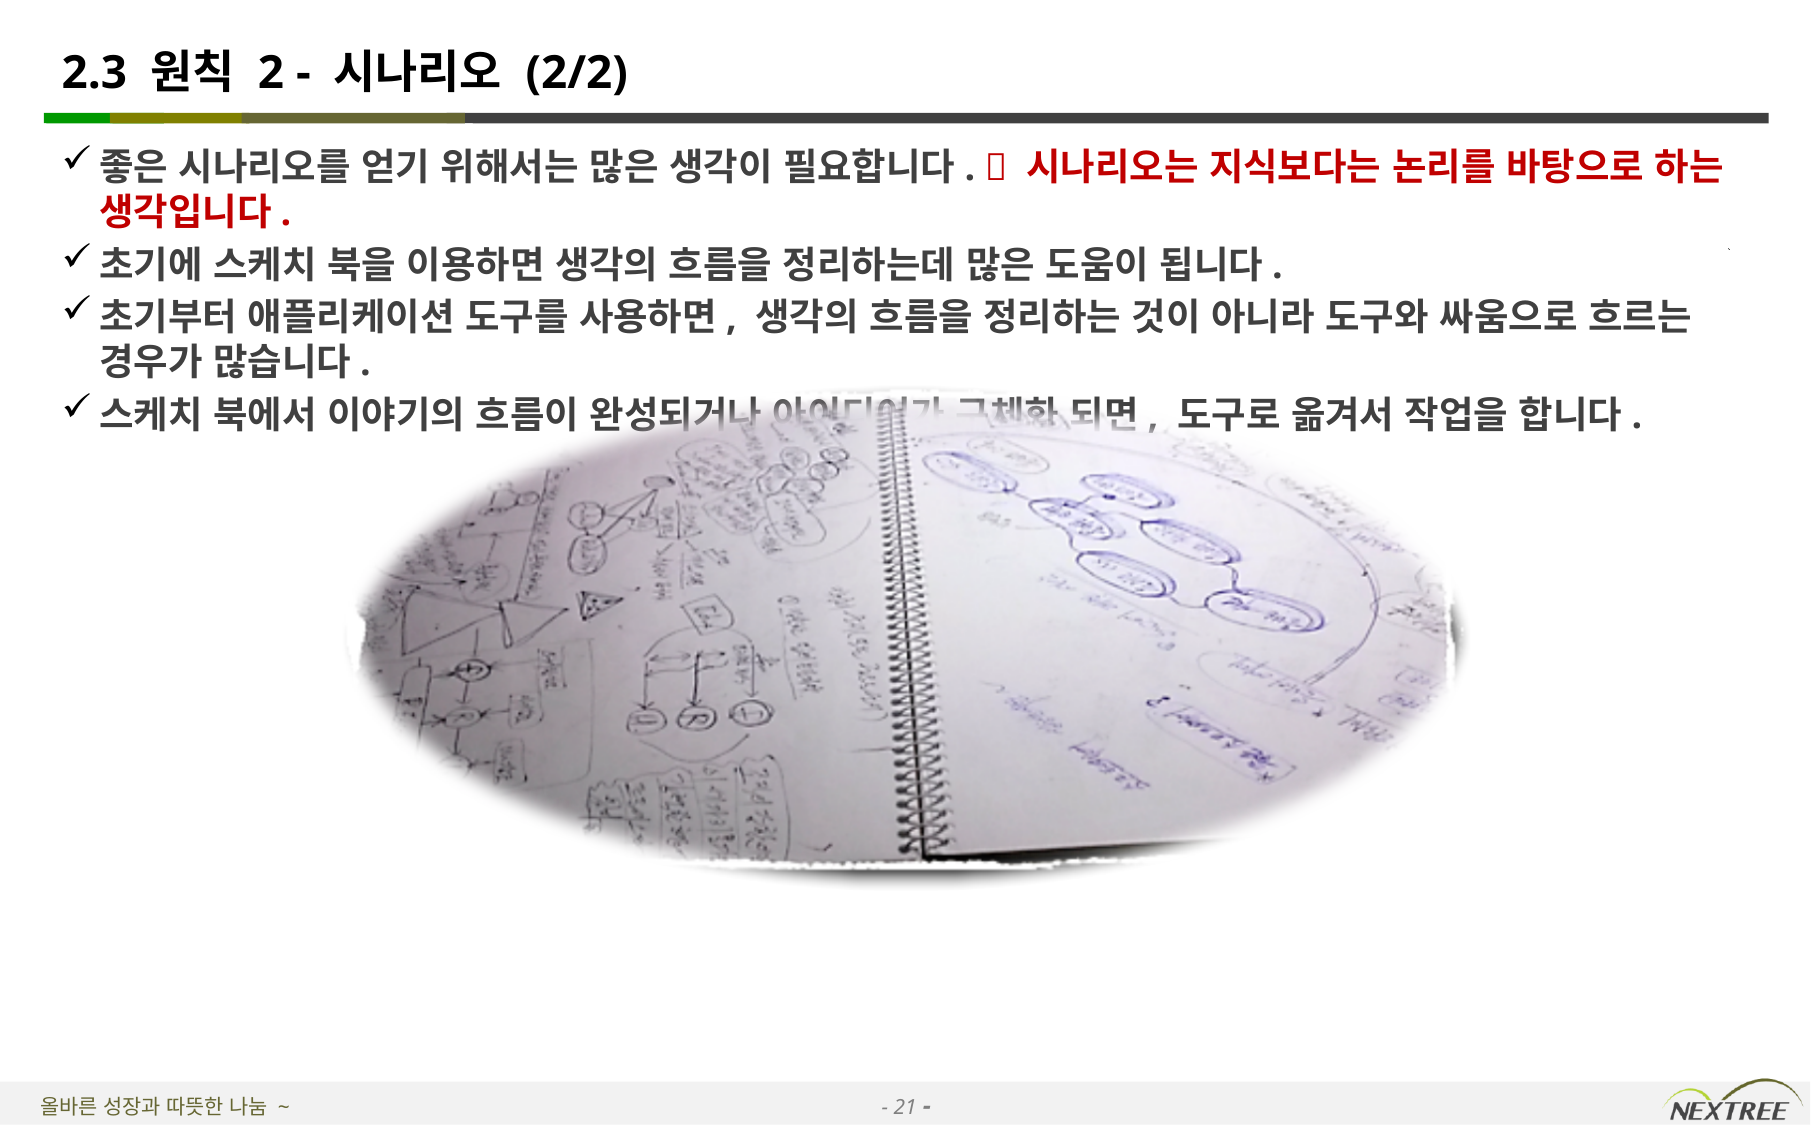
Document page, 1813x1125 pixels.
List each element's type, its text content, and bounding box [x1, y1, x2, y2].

picture [1662, 1078, 1804, 1122]
picture [340, 385, 1472, 891]
list 좋은 시나리오를 얻기 위해서는 많은 생각이 필요합니다.  시나리오는 지식보다는 논리를 바탕으로 하는 생각입니다. 초기에 스케치 북을 이용하면 생각의 흐름을 정리하는데 많은 도움이 됩니다. 초기부터 애플리케이션 도구를 사용하면, 생각의 흐름을 정리하는 것이 아니라 도구와 싸움으로 흐르는 경우가 많습니다. 스케치 북에서 이야기의 흐름이 완성되거나 아이디어가 구체화 되면, 도구로 옮겨서 작업을 합니다. [55, 137, 1757, 292]
title 2.3 원칙 2 - 시나리오 (2/2) [55, 22, 1557, 118]
